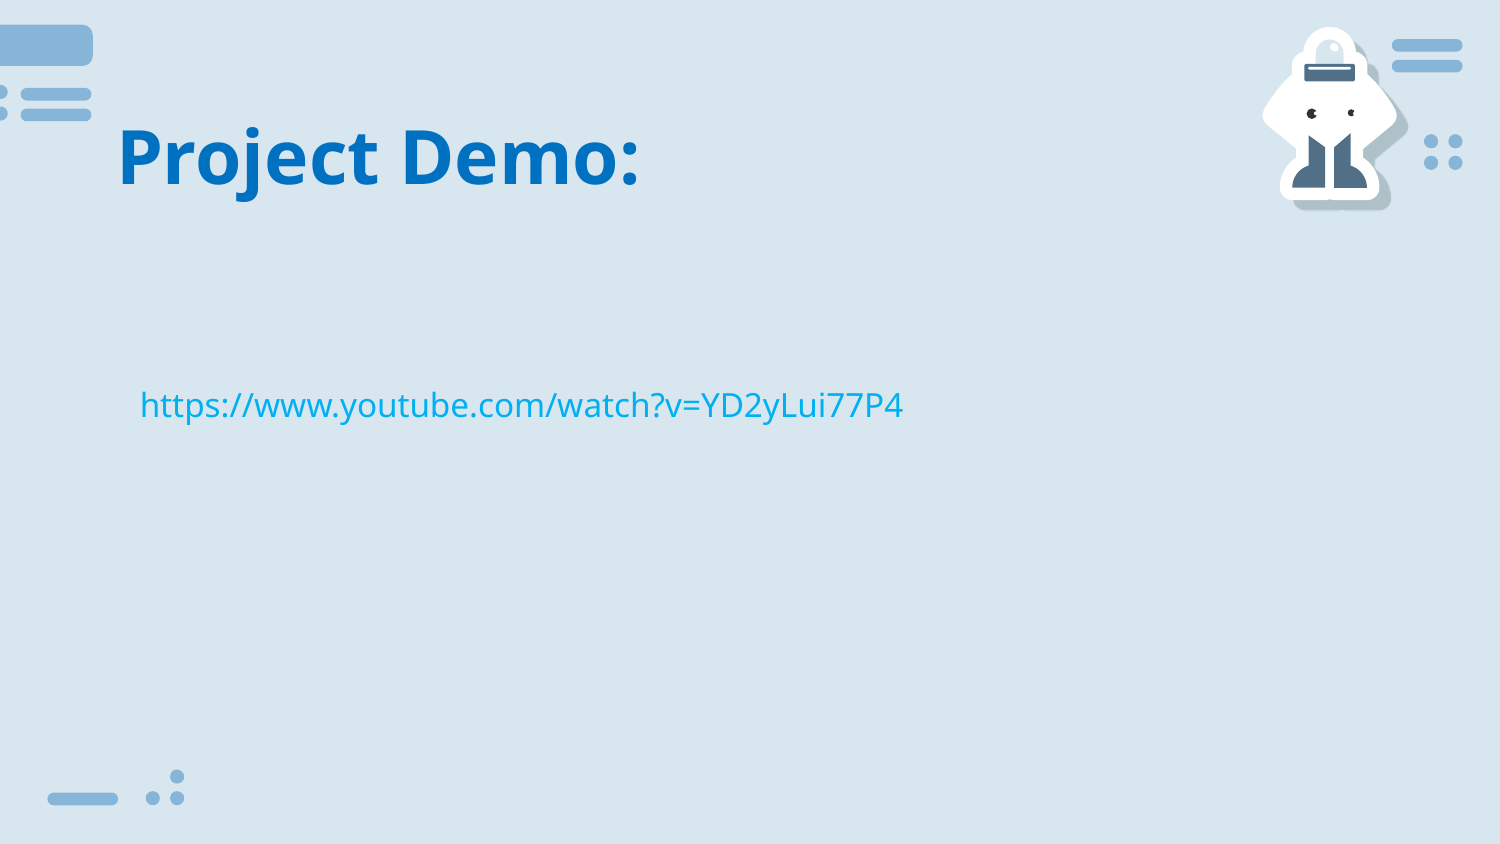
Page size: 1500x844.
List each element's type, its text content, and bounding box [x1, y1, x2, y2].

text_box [1274, 39, 1385, 188]
text_box https://www.youtube.com/watch?v=YD2yLui77P4 [125, 377, 1375, 432]
title Project Demo: [101, 94, 1368, 217]
